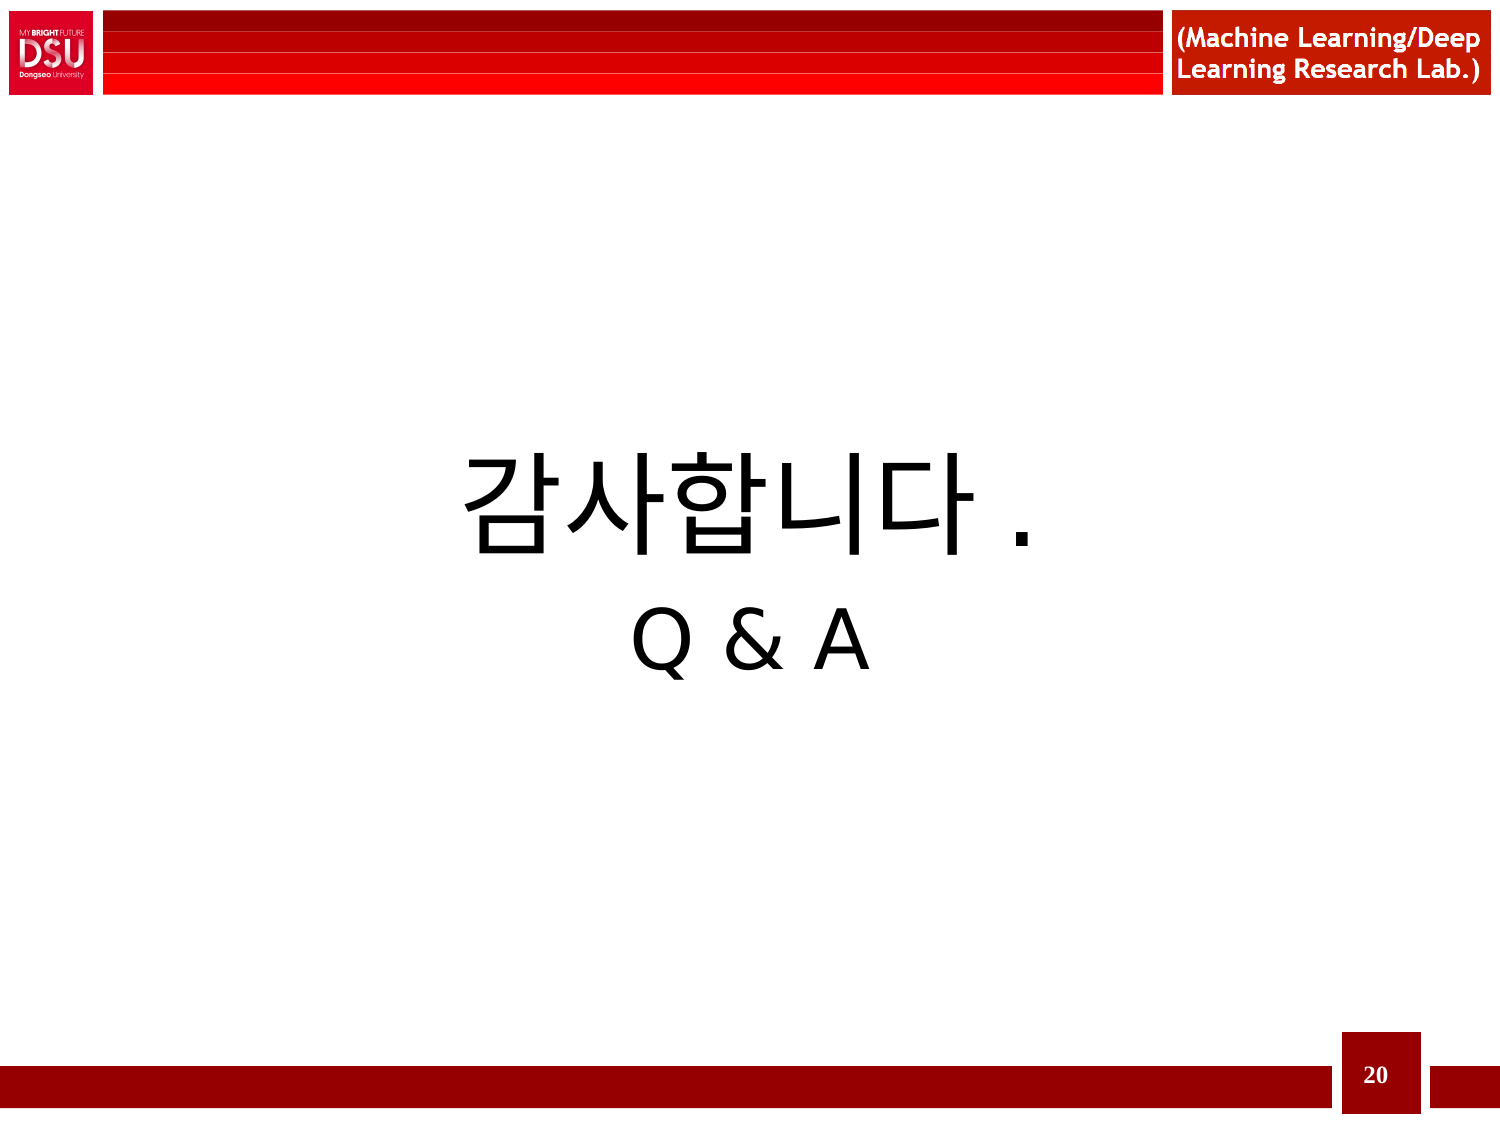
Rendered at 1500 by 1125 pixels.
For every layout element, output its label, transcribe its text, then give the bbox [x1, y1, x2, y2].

text_box [1335, 1025, 1428, 1121]
text_box [1428, 1064, 1500, 1110]
text_box 감사합니다. Q & A [428, 426, 1072, 734]
text_box [0, 1064, 1335, 1110]
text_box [0, 2, 1500, 96]
text_box 20 [1065, 1050, 1403, 1096]
